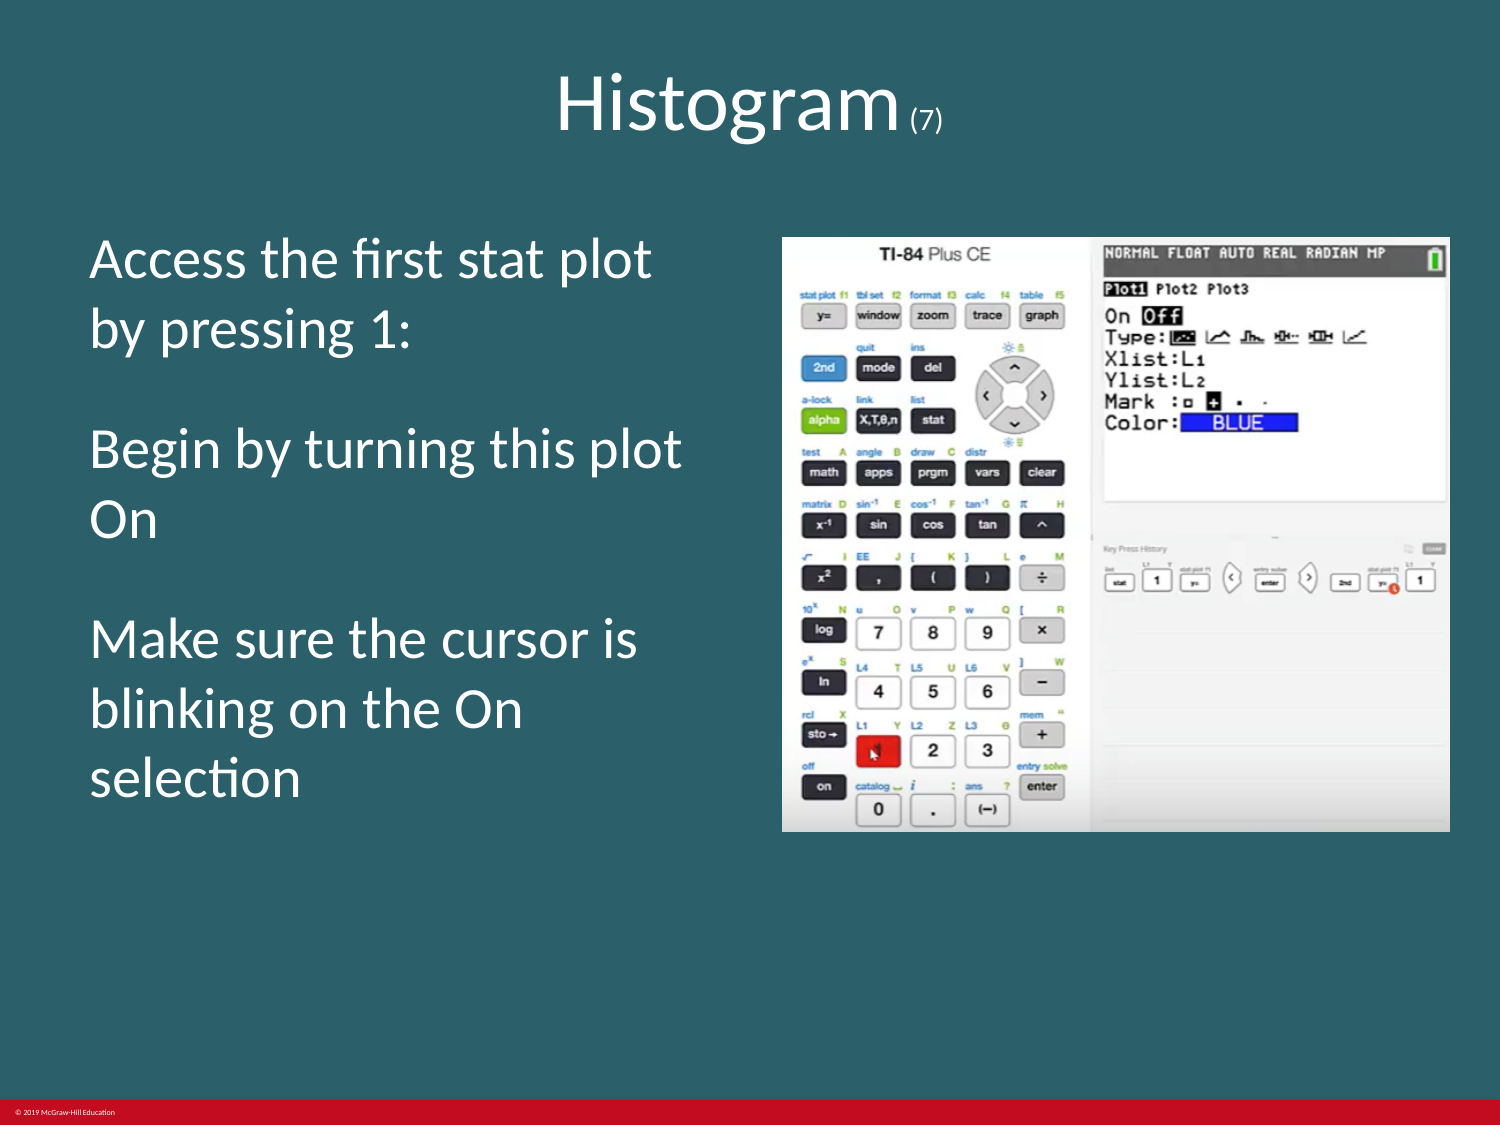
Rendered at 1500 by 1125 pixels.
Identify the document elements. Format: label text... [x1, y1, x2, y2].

title Histogram (7) [0, 0, 1500, 195]
list Access the first stat plot by pressing 1: Begin by turning this plot On Make sure the cursor is blinking on the On selection [75, 212, 735, 1088]
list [782, 237, 1451, 833]
